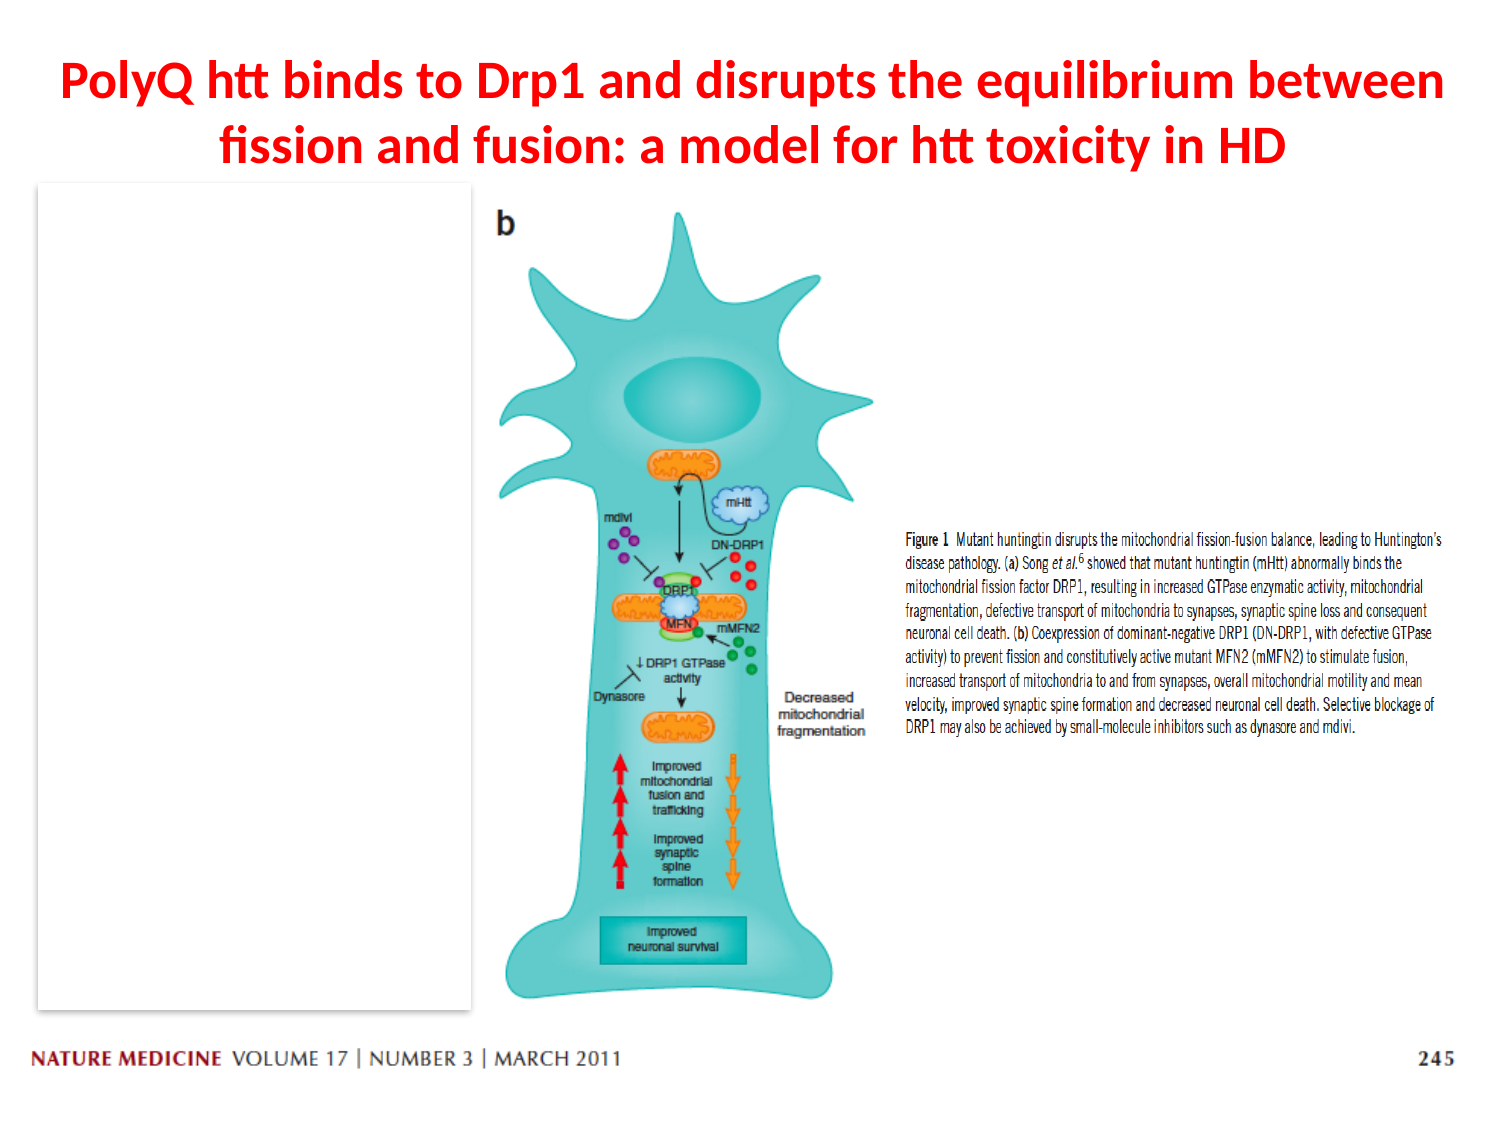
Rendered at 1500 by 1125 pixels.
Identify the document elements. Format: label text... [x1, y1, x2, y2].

text_box PolyQ htt binds to Drp1 and disrupts the equilibrium between fission and fusion: a model for htt toxicity in HD [46, 37, 1463, 183]
picture [46, 178, 1463, 1010]
picture [20, 1047, 1459, 1080]
